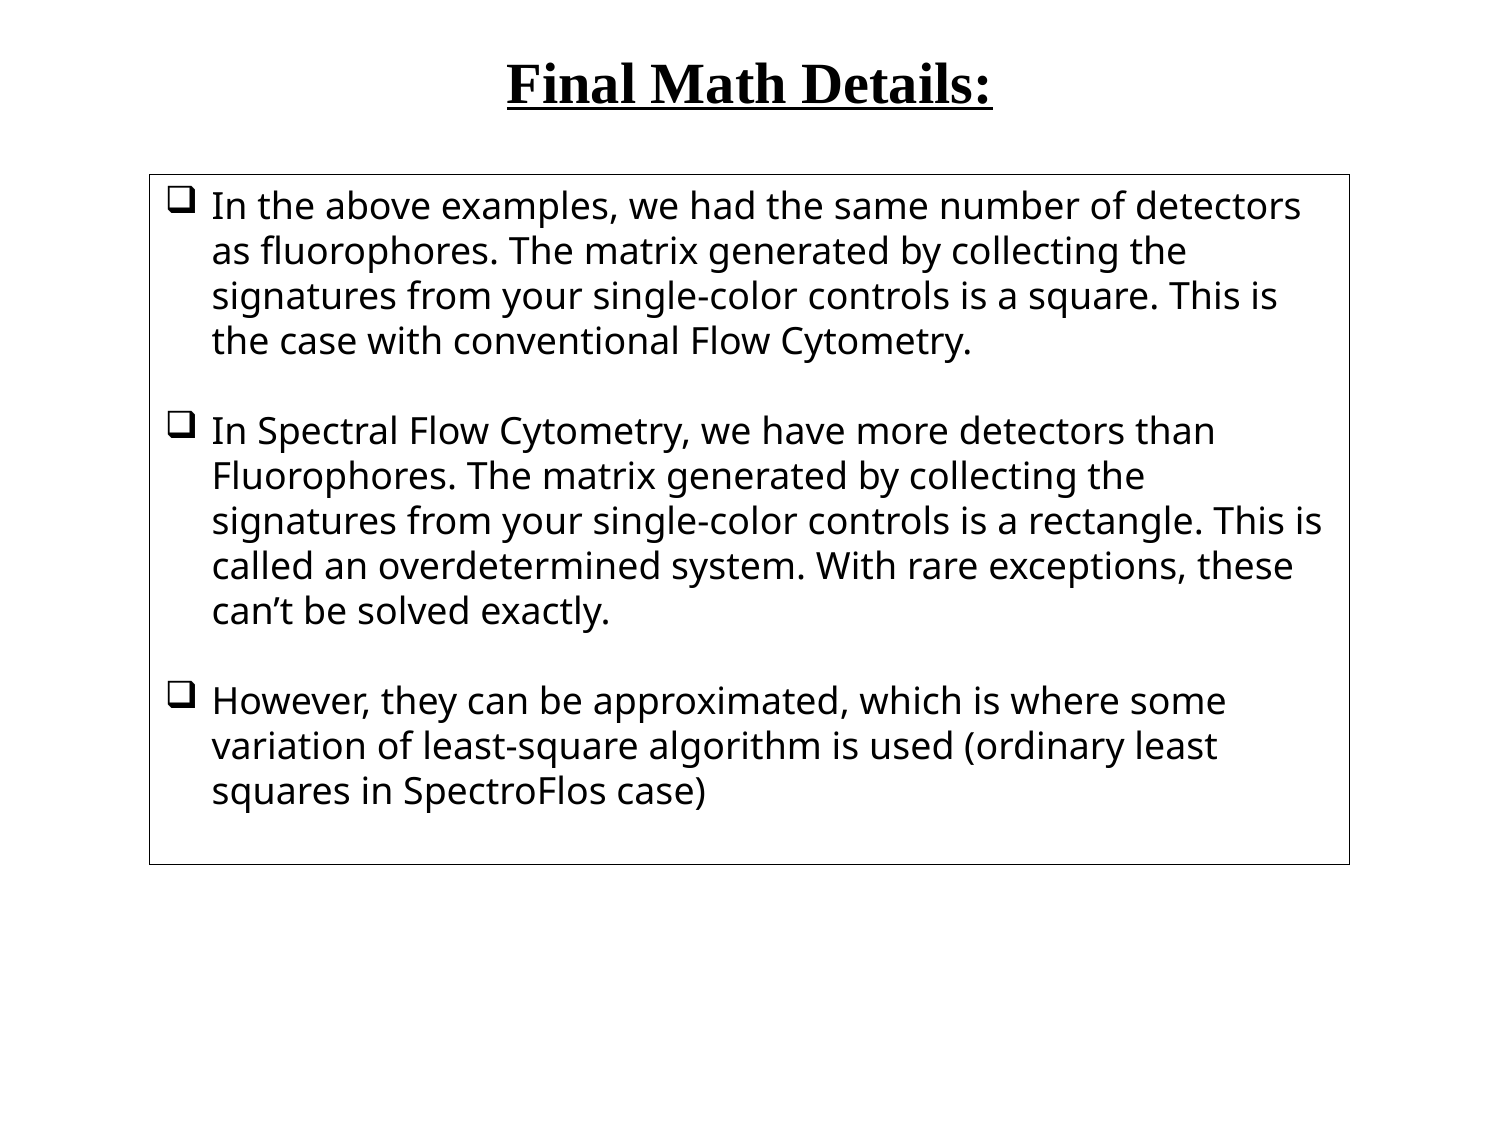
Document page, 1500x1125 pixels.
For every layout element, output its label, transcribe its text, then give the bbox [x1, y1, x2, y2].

text_box Final Math Details: [149, 37, 1350, 123]
text_box In the above examples, we had the same number of detectors as fluorophores. The matrix generated by collecting the signatures from your single-color controls is a square. This is the case with conventional Flow Cytometry. In Spectral Flow Cytometry, we have more detectors than Fluorophores. The matrix generated by collecting the signatures from your single-color controls is a rectangle. This is called an overdetermined system. With rare exceptions, these can’t be solved exactly. However, they can be approximated, which is where some variation of least-square algorithm is used (ordinary least squares in SpectroFlos case) [149, 174, 1350, 865]
